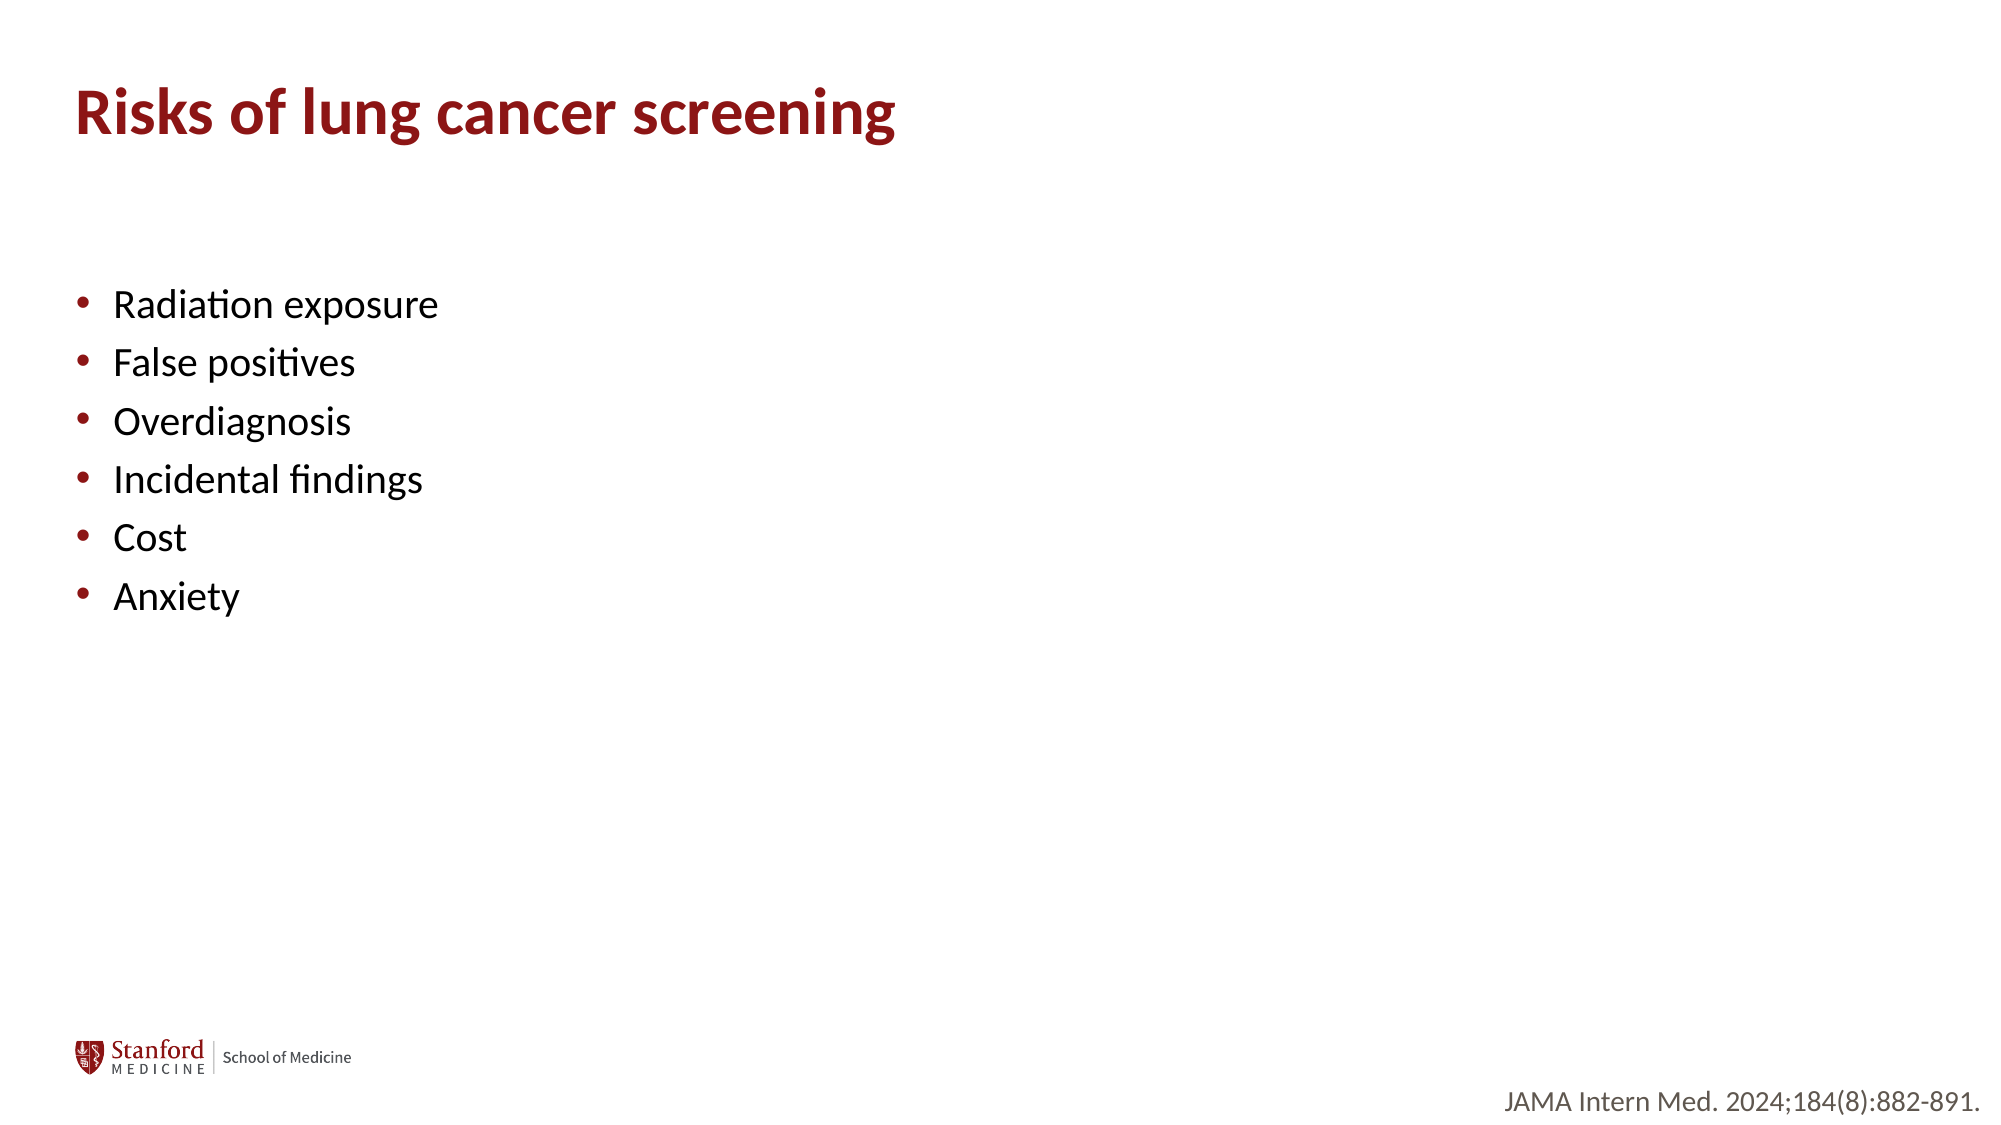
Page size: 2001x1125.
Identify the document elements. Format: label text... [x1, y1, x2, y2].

picture [75, 1039, 351, 1075]
text_box JAMA Intern Med. 2024;184(8):882-891. [1489, 1074, 1997, 1125]
title Risks of lung cancer screening [75, 67, 2000, 235]
list Radiation exposure False positives Overdiagnosis Incidental findings Cost Anxiety [75, 276, 1032, 994]
